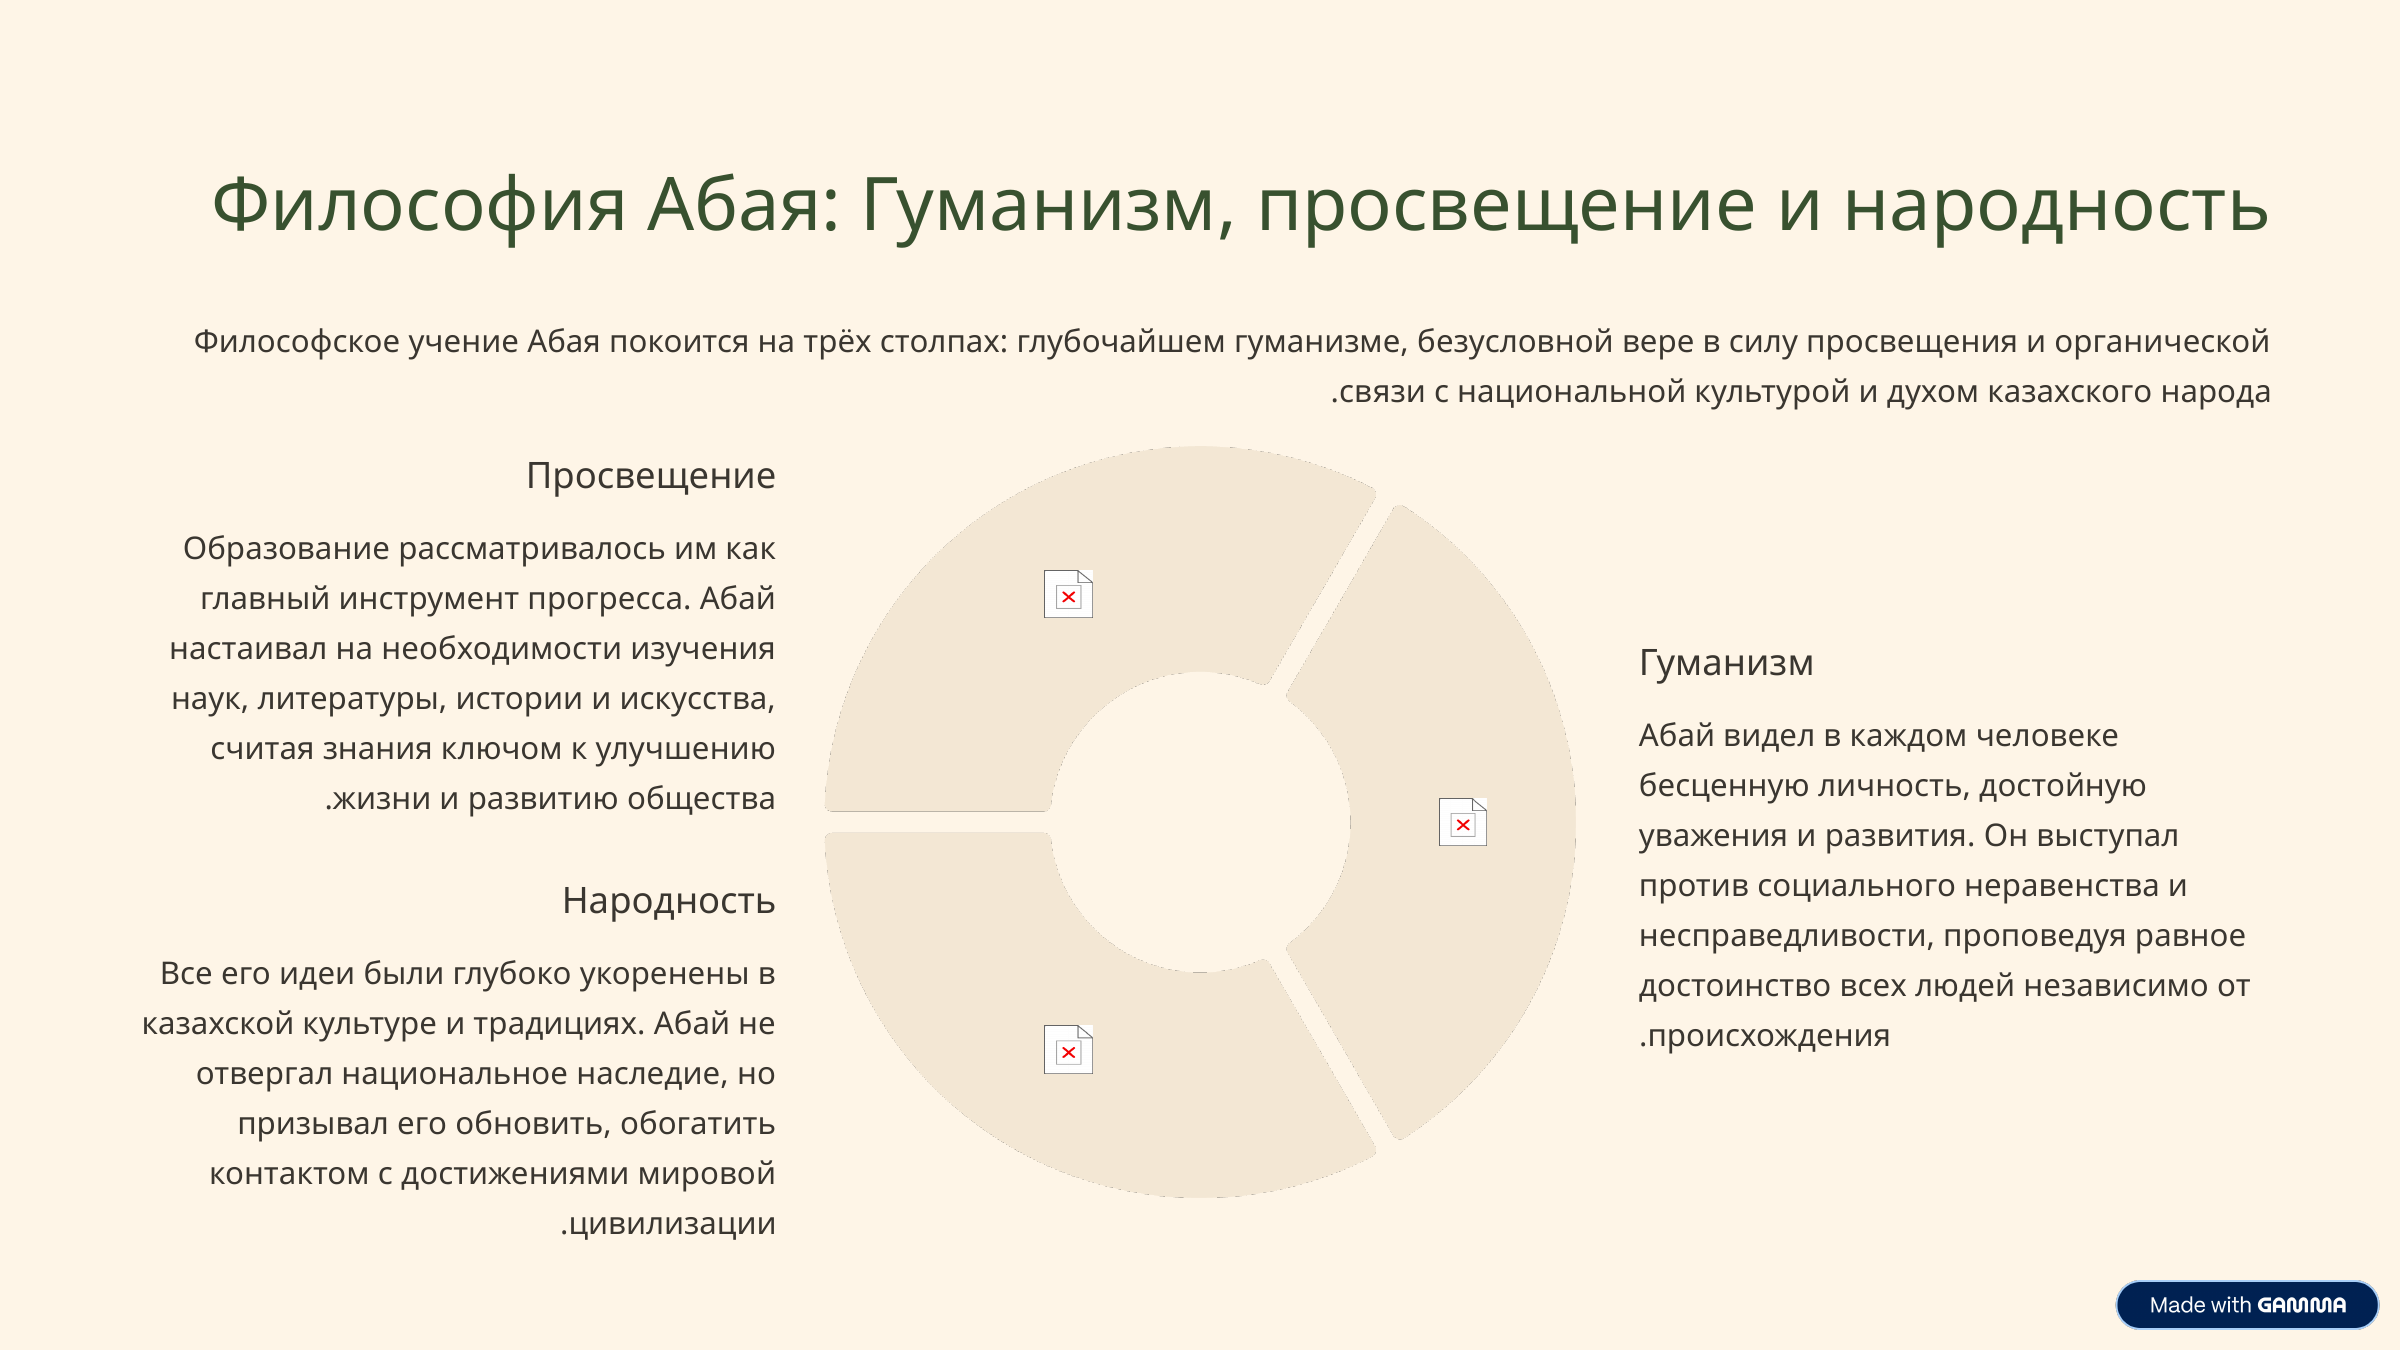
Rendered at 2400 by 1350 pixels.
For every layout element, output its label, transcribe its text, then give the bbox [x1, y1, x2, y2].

text_box Философия Абая: Гуманизм, просвещение и народность [230, 152, 2273, 246]
text_box Народность [403, 874, 777, 922]
picture [824, 446, 1576, 1198]
picture [2106, 1271, 2389, 1339]
text_box Все его идеи были глубоко укоренены в казахской культуре и традициях. Абай не отвергал национальное наследие, но призывал его обновить, обогатить контактом с достижениями мировой цивилизации. [126, 940, 777, 1195]
text_box Образование рассматривалось им как главный инструмент прогресса. Абай настаивал на необходимости изучения наук, литературы, истории и искусства, считая знания ключом к улучшению жизни и развитию общества. [126, 515, 777, 821]
text_box Гуманизм [1638, 636, 2013, 684]
text_box Философское учение Абая покоится на трёх столпах: глубочайшем гуманизме, безусловной вере в силу просвещения и органической связи с национальной культурой и духом казахского народа. [126, 309, 2273, 411]
text_box Абай видел в каждом человеке бесценную личность, достойную уважения и развития. Он выступал против социального неравенства и несправедливости, проповедуя равное достоинство всех людей независимо от происхождения. [1638, 702, 2273, 1008]
text_box Просвещение [403, 449, 777, 497]
